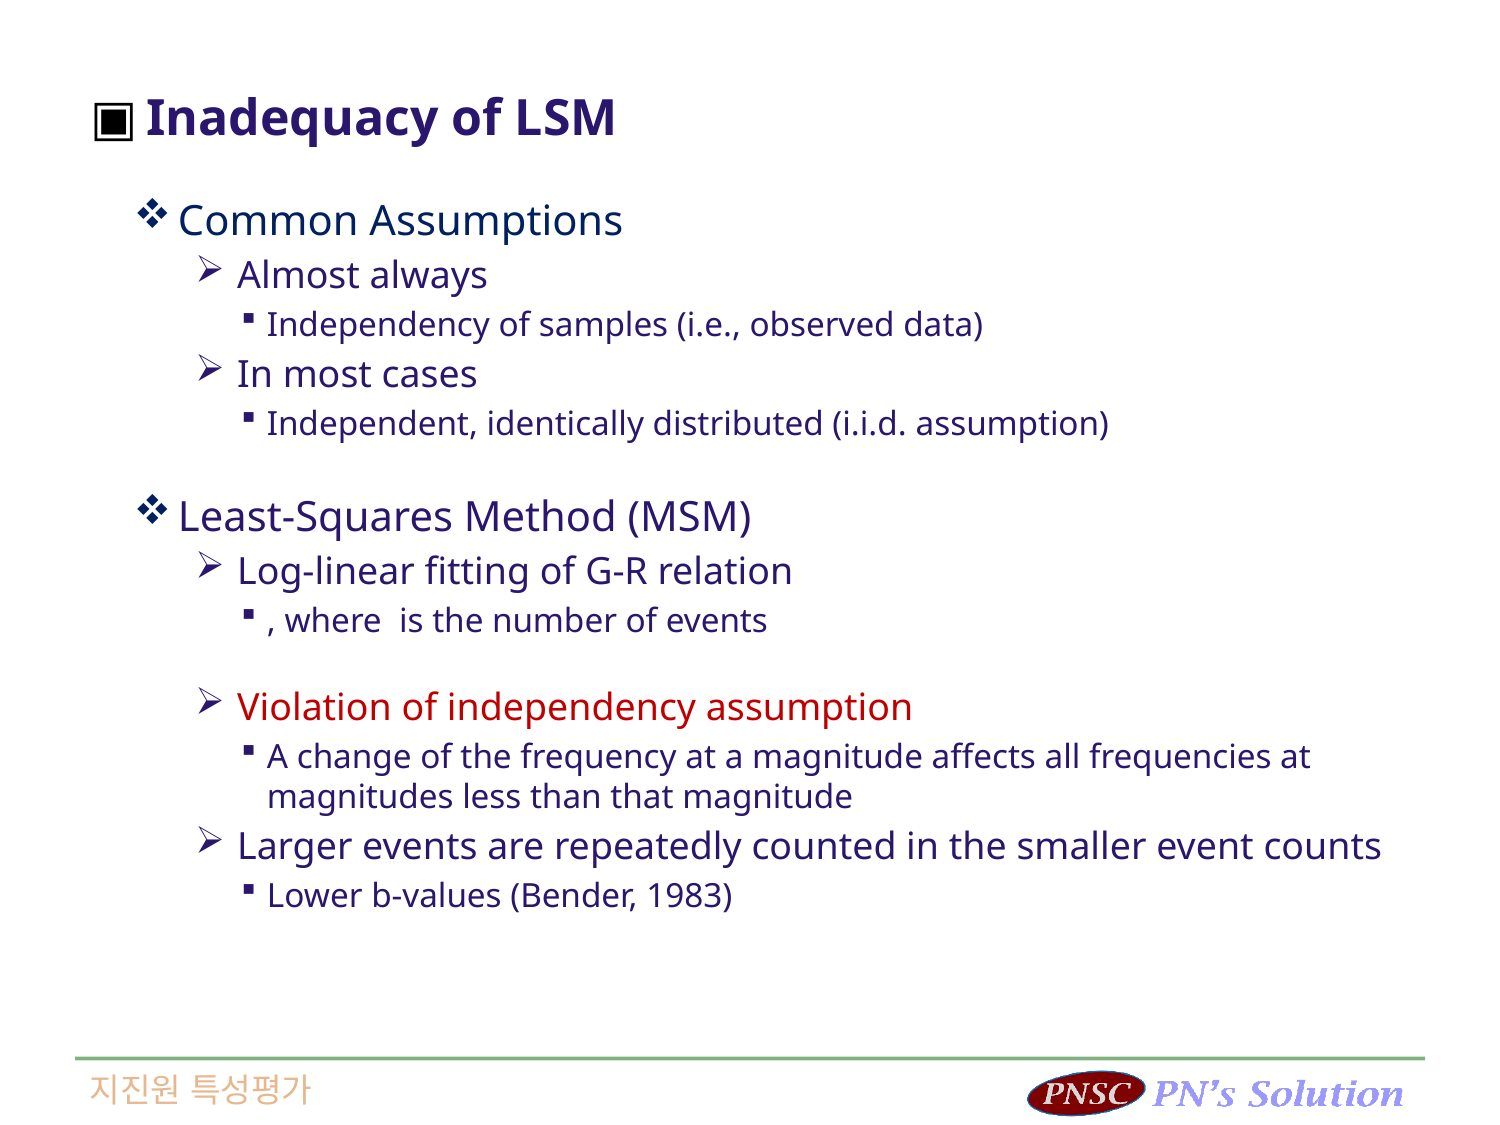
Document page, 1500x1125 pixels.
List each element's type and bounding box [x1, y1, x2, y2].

picture [1022, 1062, 1425, 1125]
